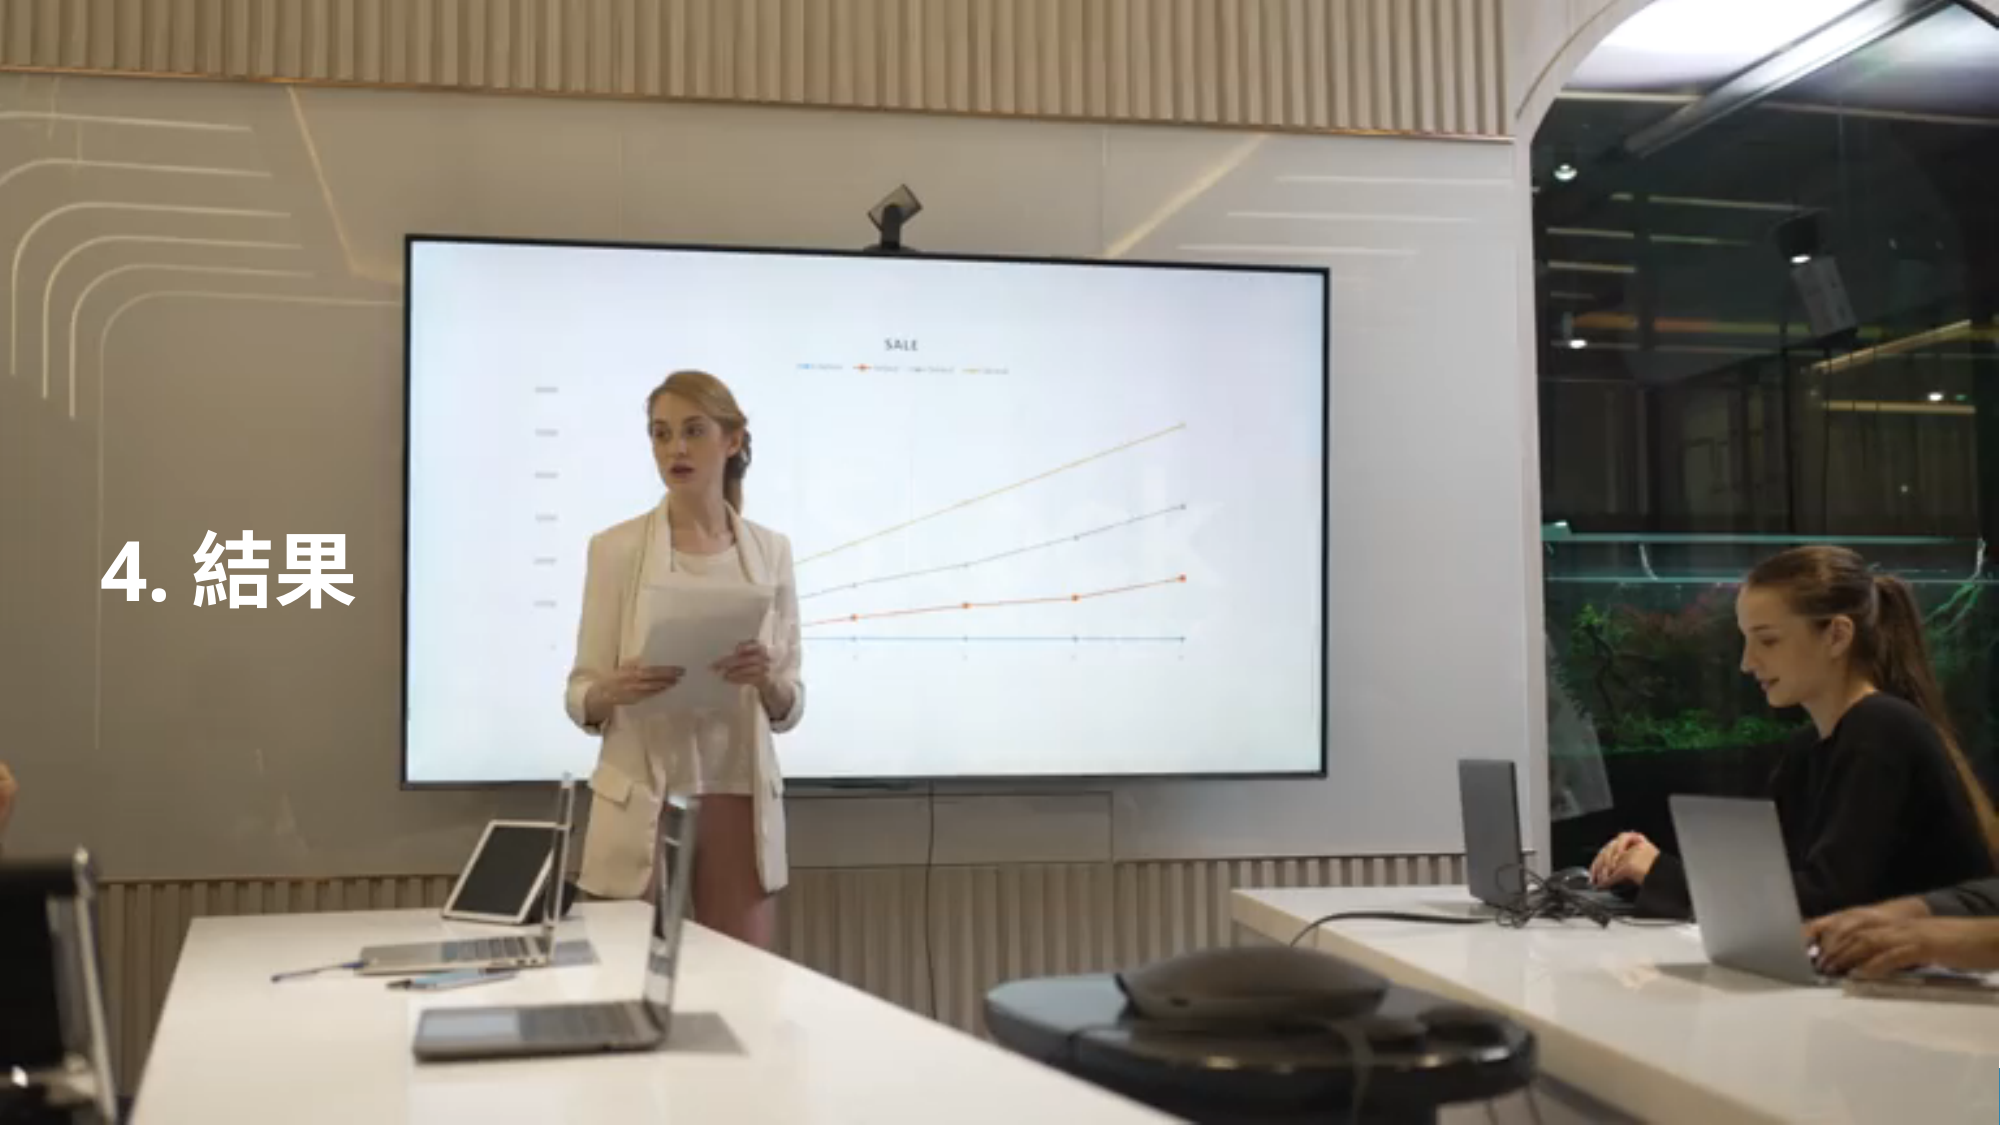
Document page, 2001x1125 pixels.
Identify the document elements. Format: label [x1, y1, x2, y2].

text_box [0, 0, 2000, 1125]
